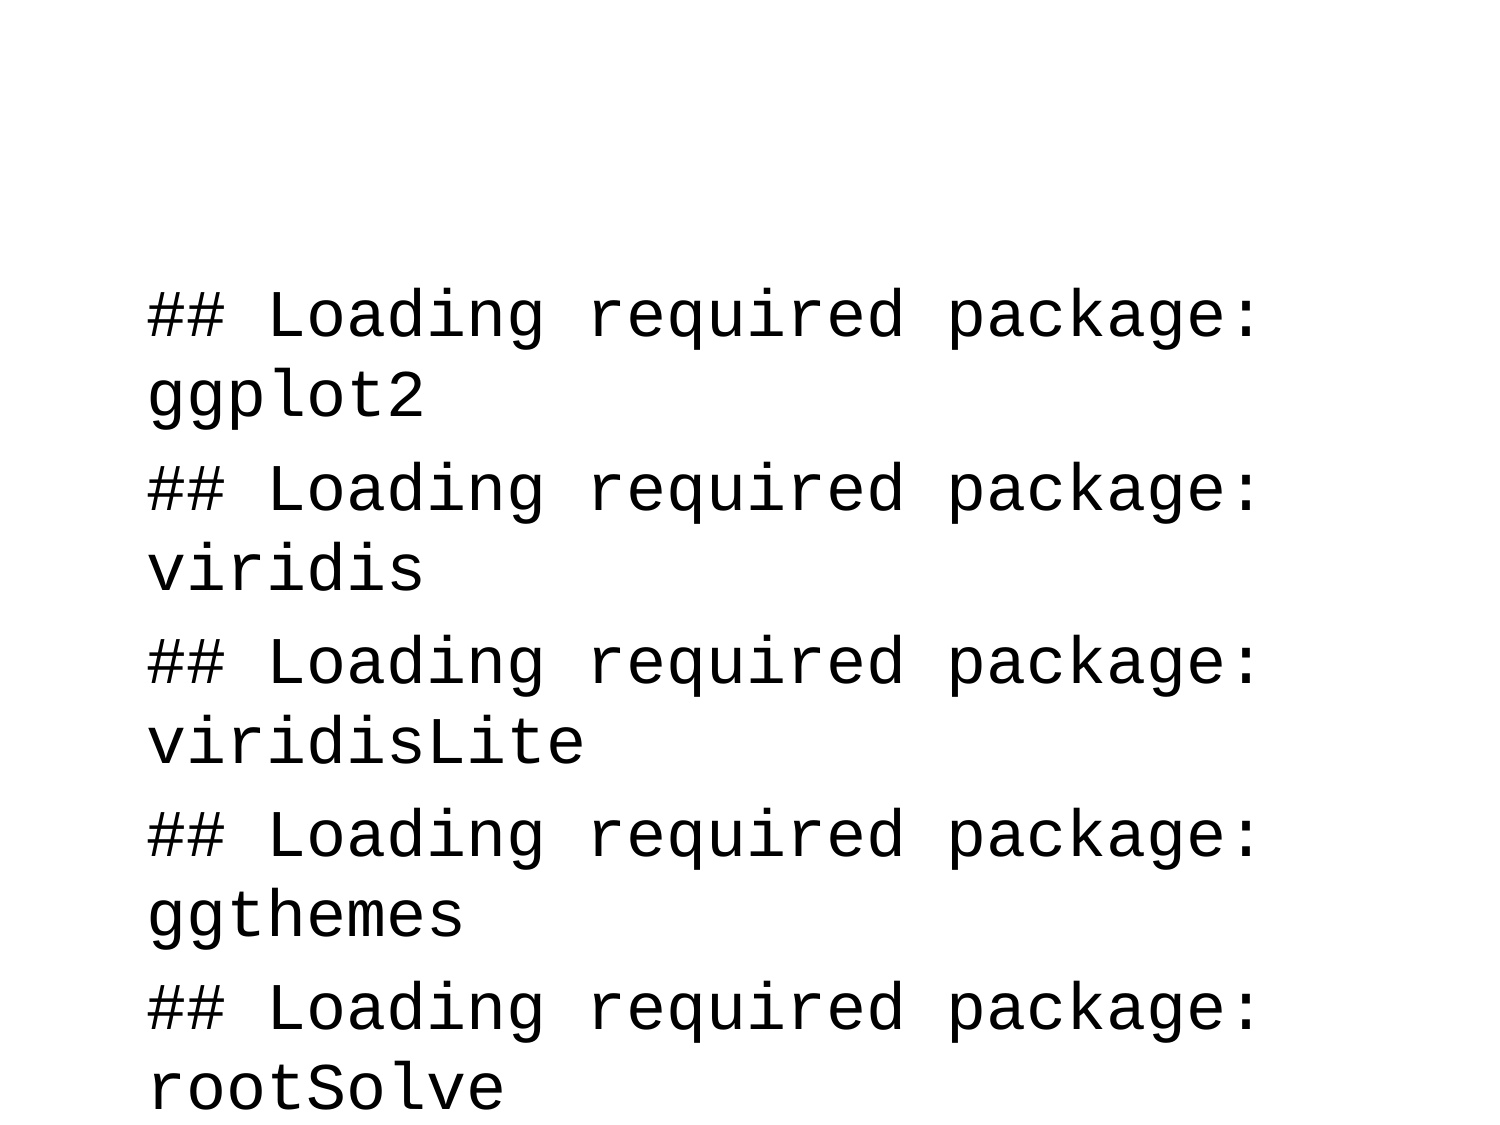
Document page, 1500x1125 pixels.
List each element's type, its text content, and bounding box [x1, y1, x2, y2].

list ## Loading required package: ggplot2 ## Loading required package: viridis ## Loading required package: viridisLite ## Loading required package: ggthemes ## Loading required package: rootSolve [75, 262, 1425, 1005]
